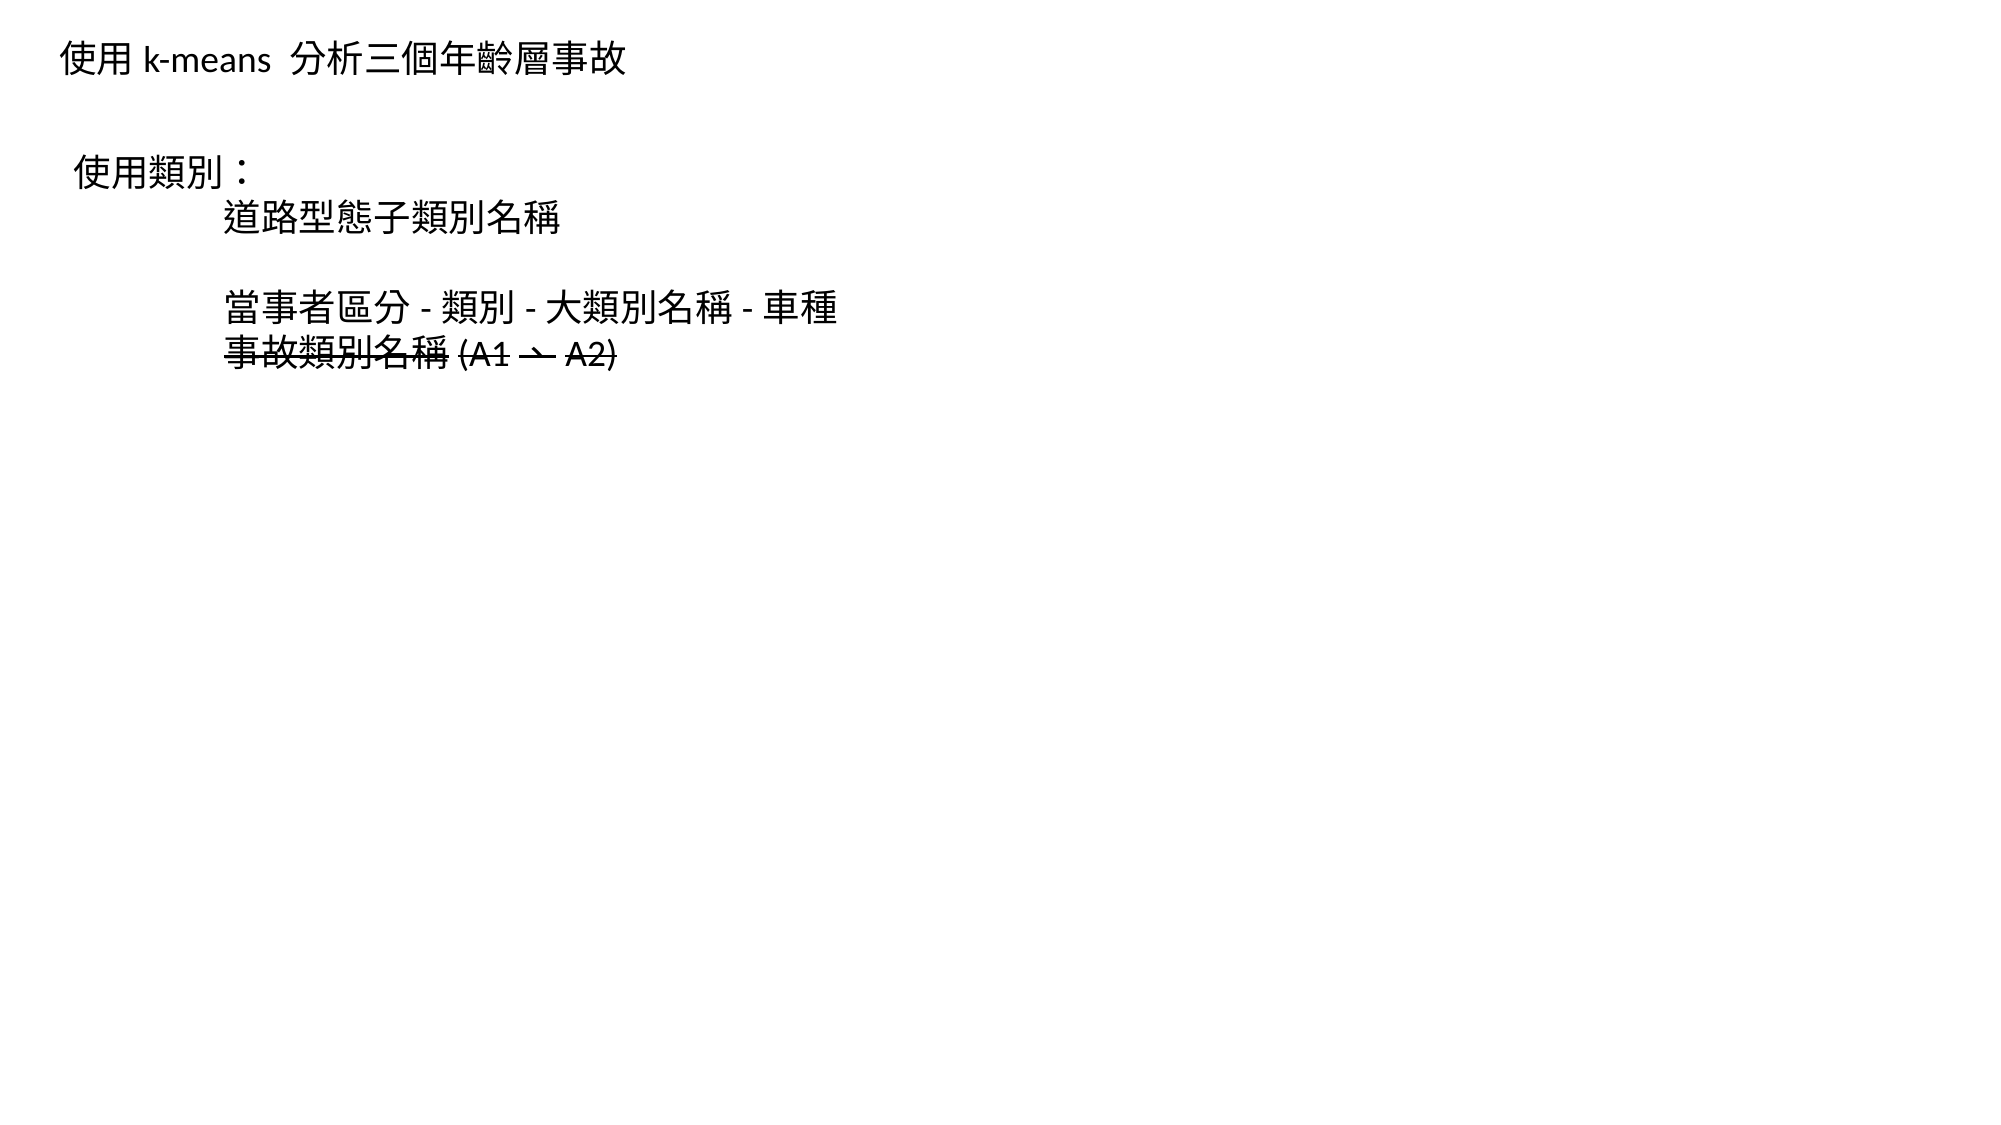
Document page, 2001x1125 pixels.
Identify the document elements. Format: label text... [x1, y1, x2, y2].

text_box 使用k-means 分析三個年齡層事故 [44, 27, 642, 88]
text_box 使用類別： 道路型態子類別名稱 當事者區分-類別-大類別名稱-車種 事故類別名稱(A1、A2) [59, 141, 853, 472]
